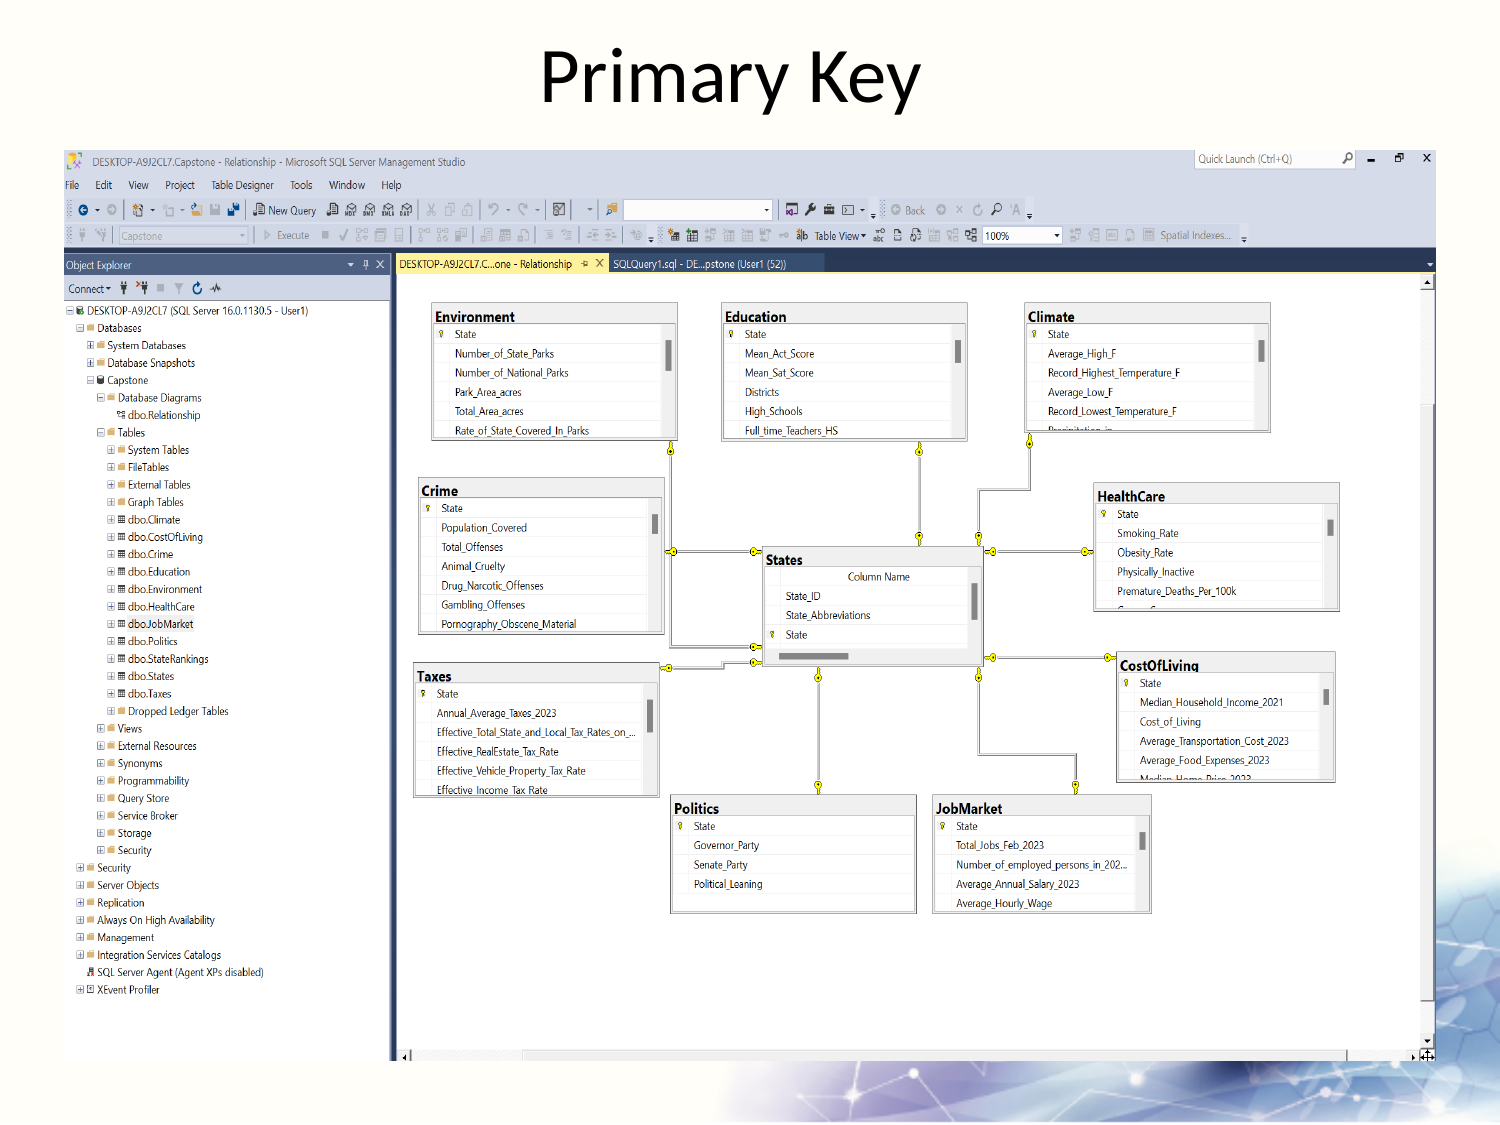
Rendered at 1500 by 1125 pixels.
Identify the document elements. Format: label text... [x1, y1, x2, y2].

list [64, 150, 1436, 1062]
picture [0, 0, 1500, 1125]
title Primary Key [64, 16, 1415, 126]
